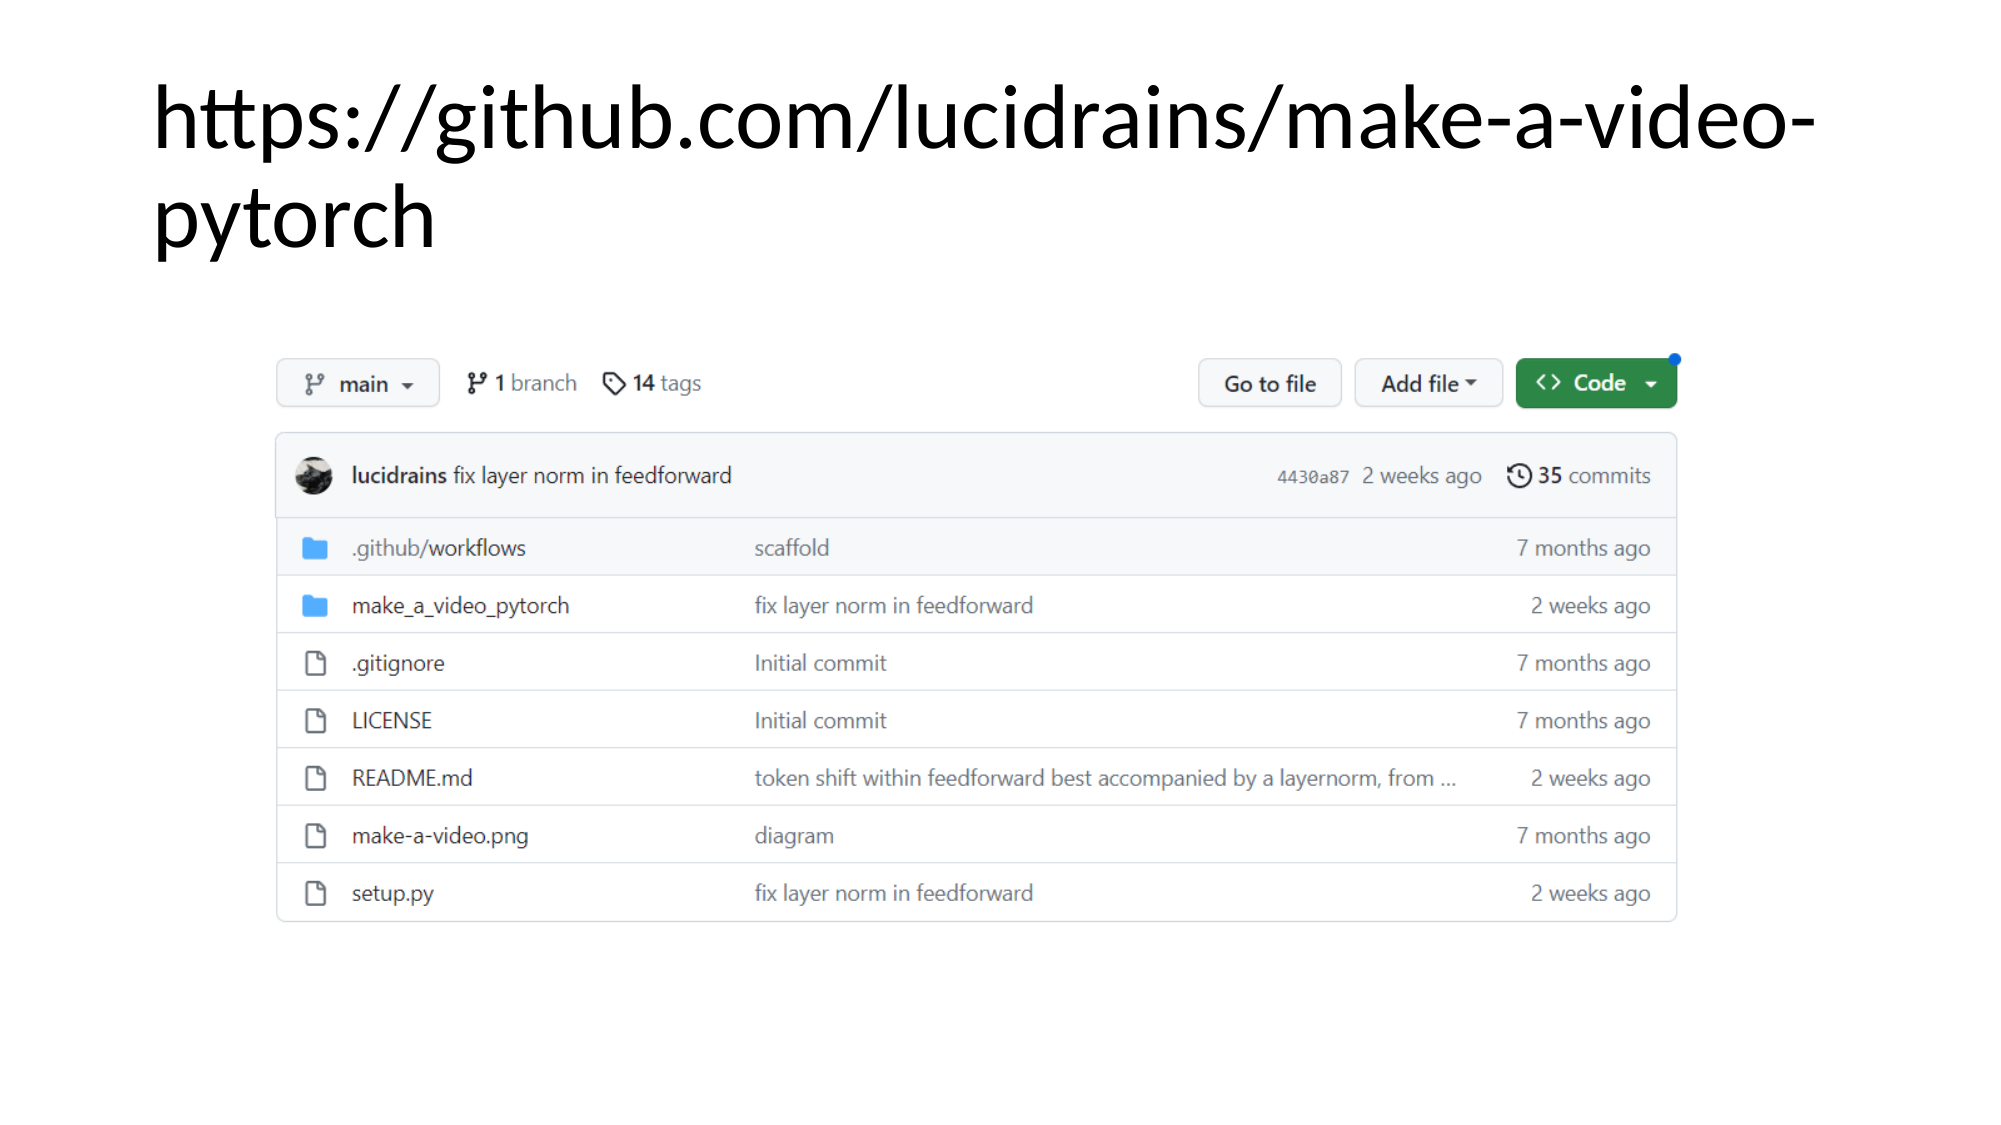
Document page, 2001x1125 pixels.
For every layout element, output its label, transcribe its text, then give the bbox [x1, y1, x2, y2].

title https://github.com/lucidrains/make-a-video-pytorch [137, 59, 1863, 278]
picture [260, 332, 1700, 936]
